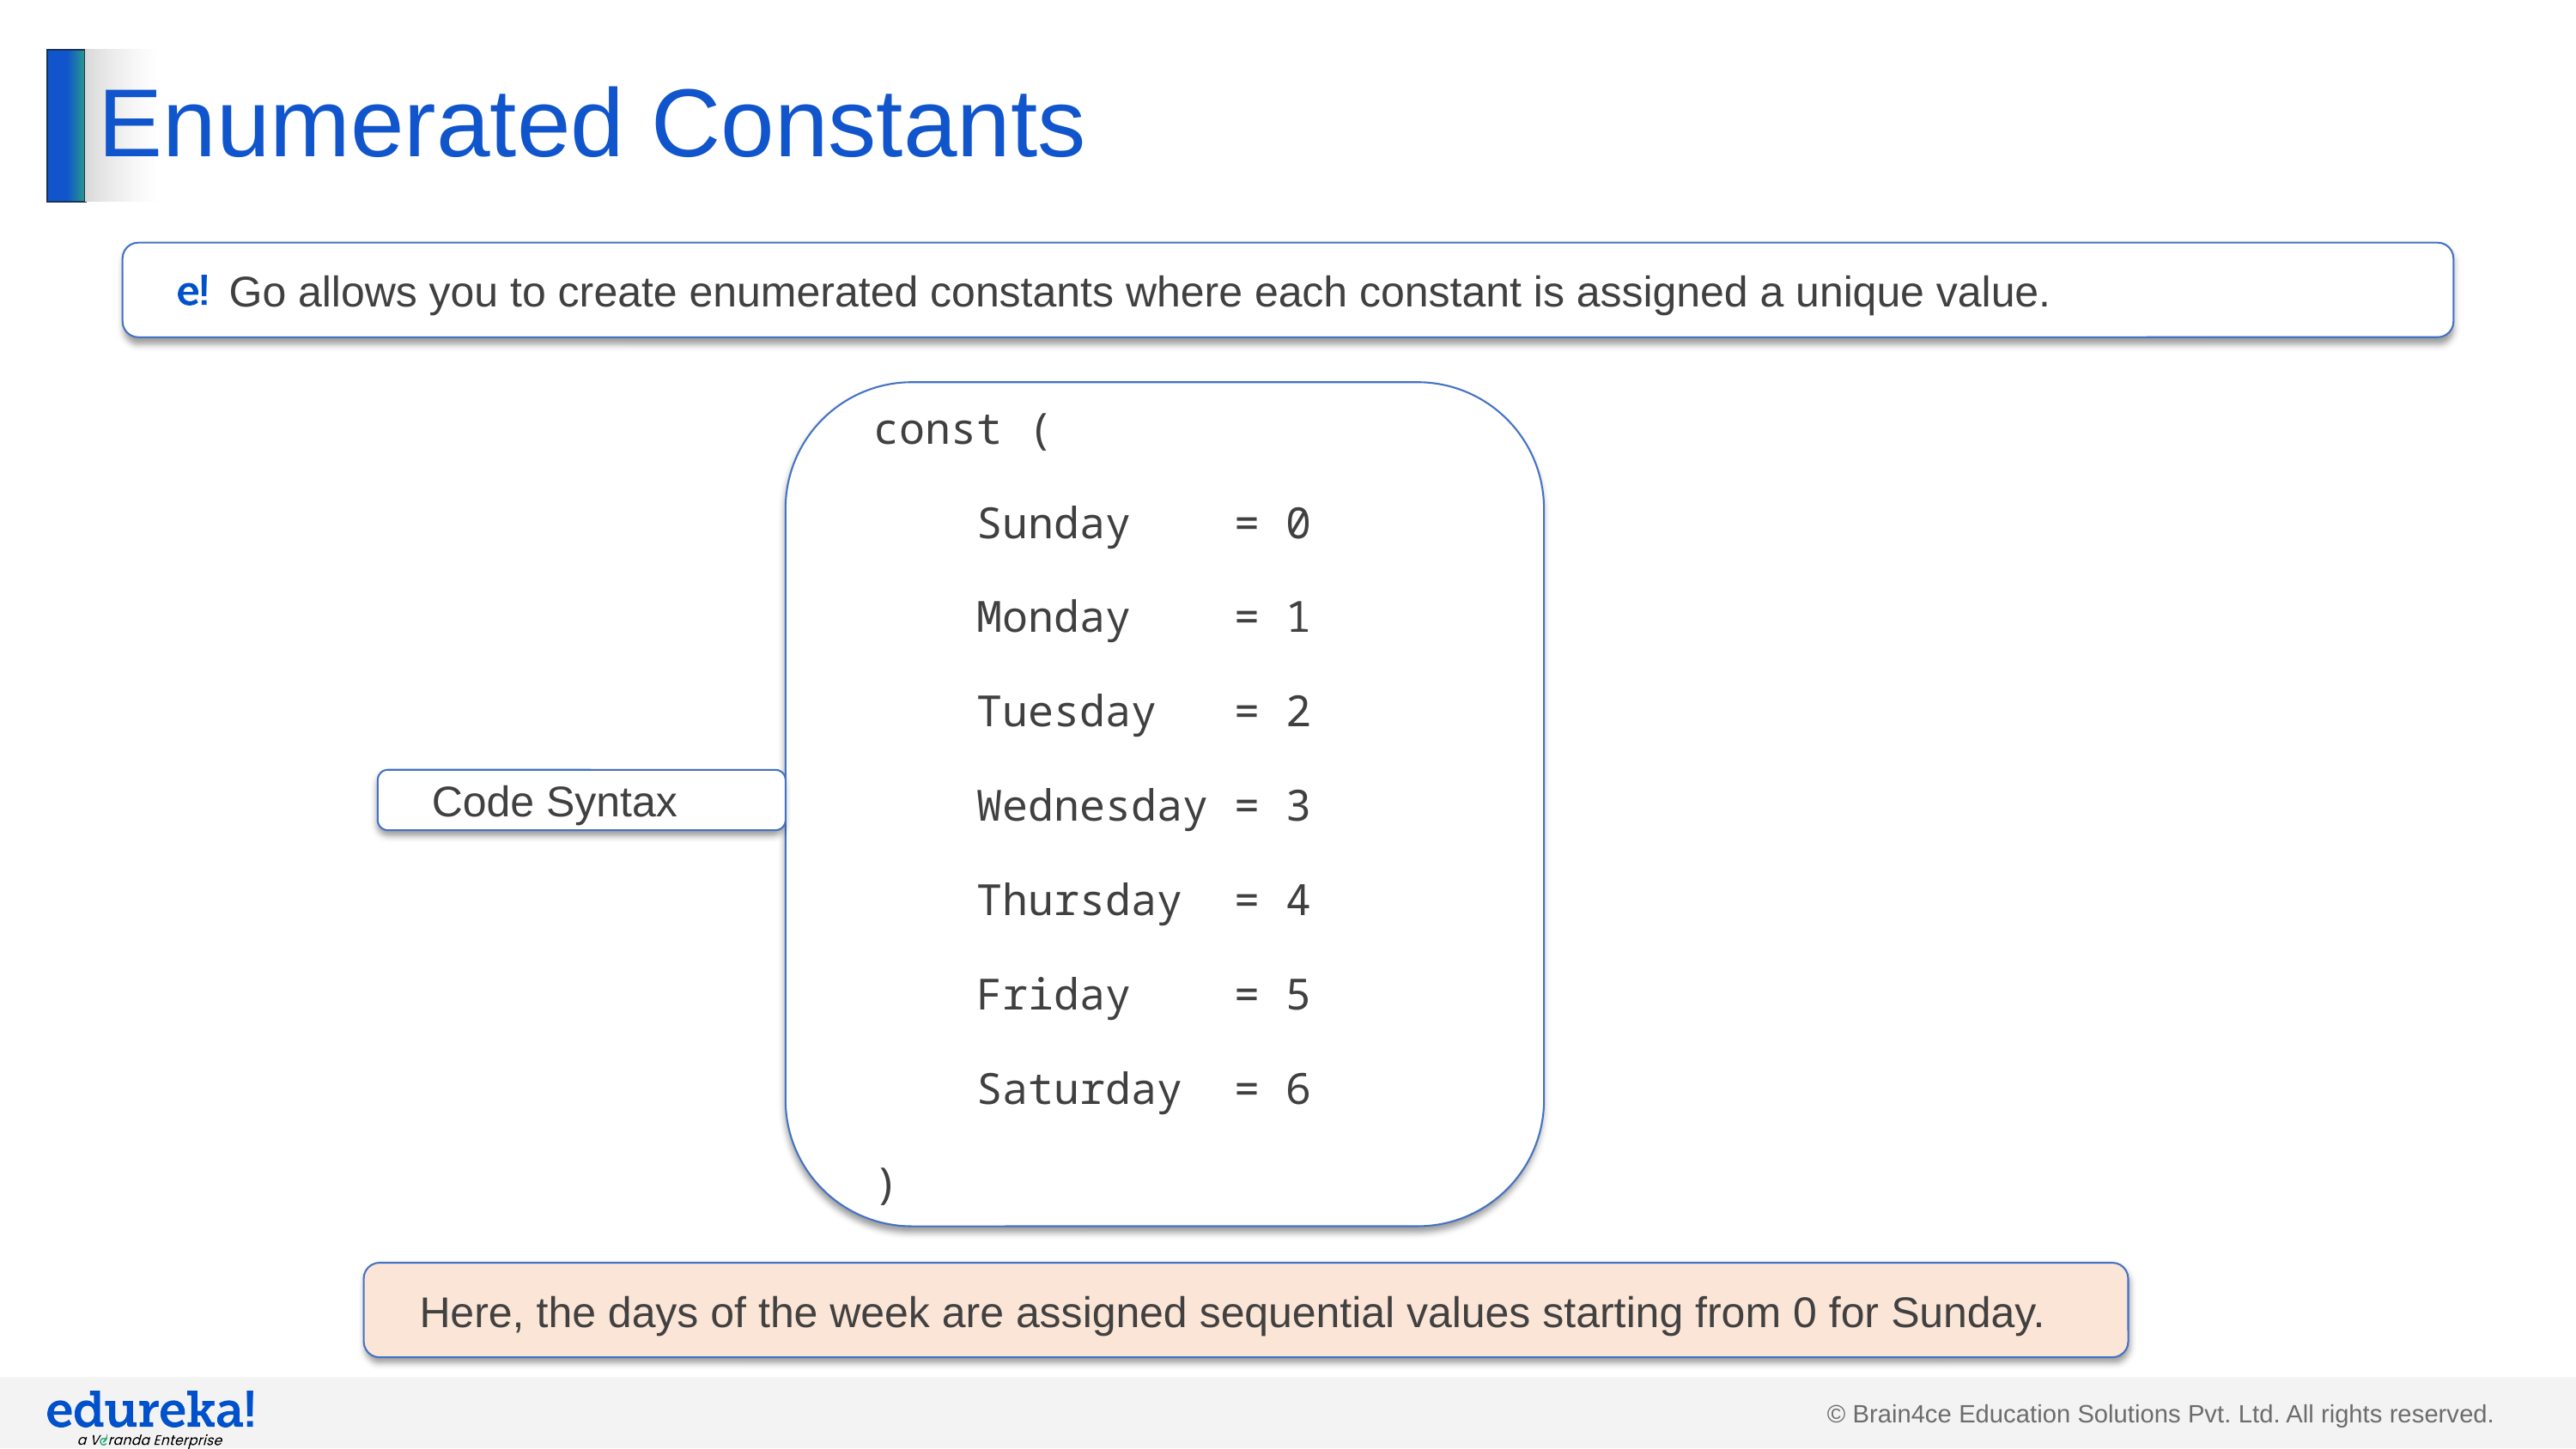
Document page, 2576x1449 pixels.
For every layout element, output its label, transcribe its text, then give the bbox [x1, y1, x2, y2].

text_box const ( Sunday = 0 Monday = 1 Tuesday = 2 Wednesday = 3 Thursday = 4 Friday = 5 Saturday = 6 ) [785, 382, 1545, 1227]
text_box Here, the days of the week are assigned sequential values starting from 0 for Sunday. [363, 1263, 2129, 1358]
text_box Code Syntax [377, 769, 786, 831]
text_box Go allows you to create enumerated constants where each constant is assigned a unique value. [122, 242, 2454, 337]
title Enumerated Constants [85, 49, 2491, 202]
picture [178, 275, 207, 306]
picture [47, 1391, 253, 1449]
